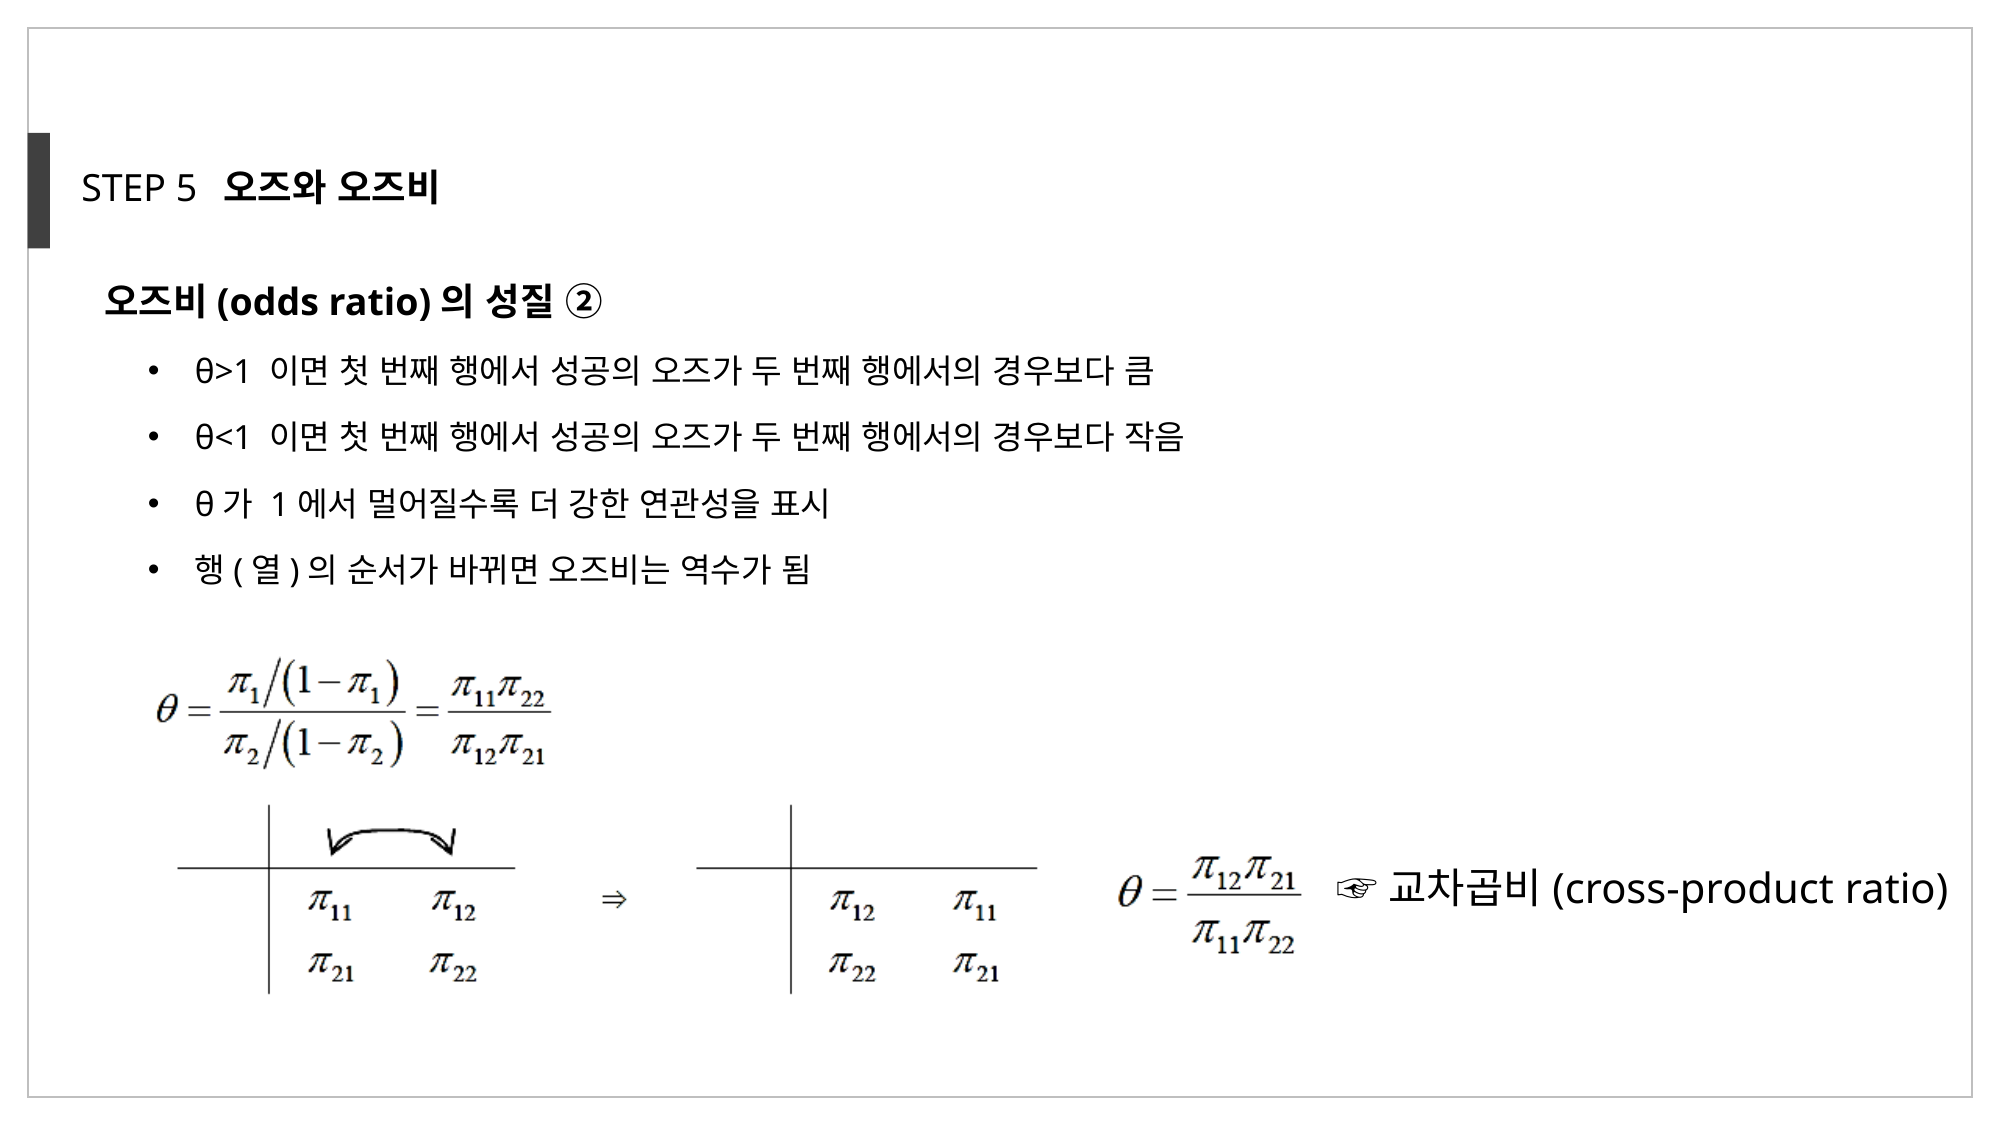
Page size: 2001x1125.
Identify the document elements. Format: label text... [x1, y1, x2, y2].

picture [115, 635, 1329, 998]
text_box ☞교차곱비(cross-product ratio) [1329, 854, 1964, 920]
text_box 오즈와 오즈비 [223, 156, 456, 217]
text_box [27, 27, 1973, 1098]
text_box 오즈비(odds ratio)의 성질 ② θ>1 이면 첫 번째 행에서 성공의 오즈가 두 번째 행에서의 경우보다 큼 θ<1 이면 첫 번째 행에서 성공의 오즈가 두 번째 행에서의 경우보다 작음 θ가 1에서 멀어질수록 더 강한 연관성을 표시 행(열)의 순서가 바뀌면 오즈비는 역수가 됨 [89, 270, 1448, 716]
text_box STEP 5 [66, 156, 223, 217]
text_box [27, 132, 51, 249]
